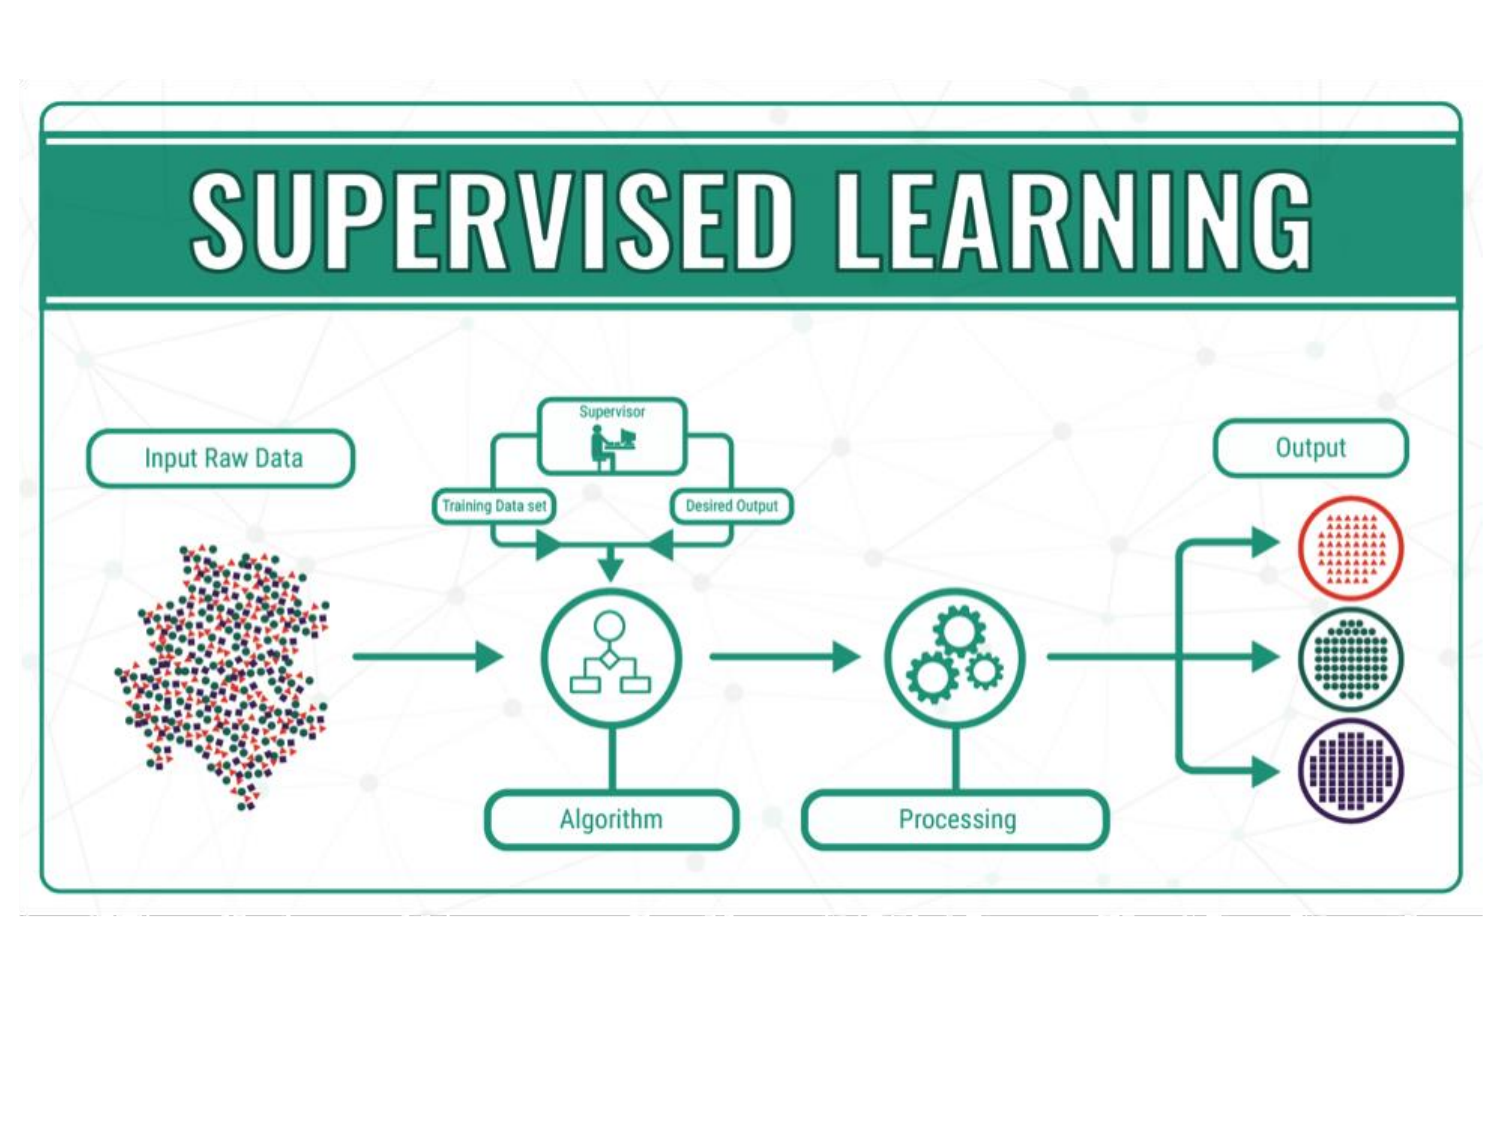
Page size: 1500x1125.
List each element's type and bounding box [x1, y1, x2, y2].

text_box [19, 79, 1483, 917]
